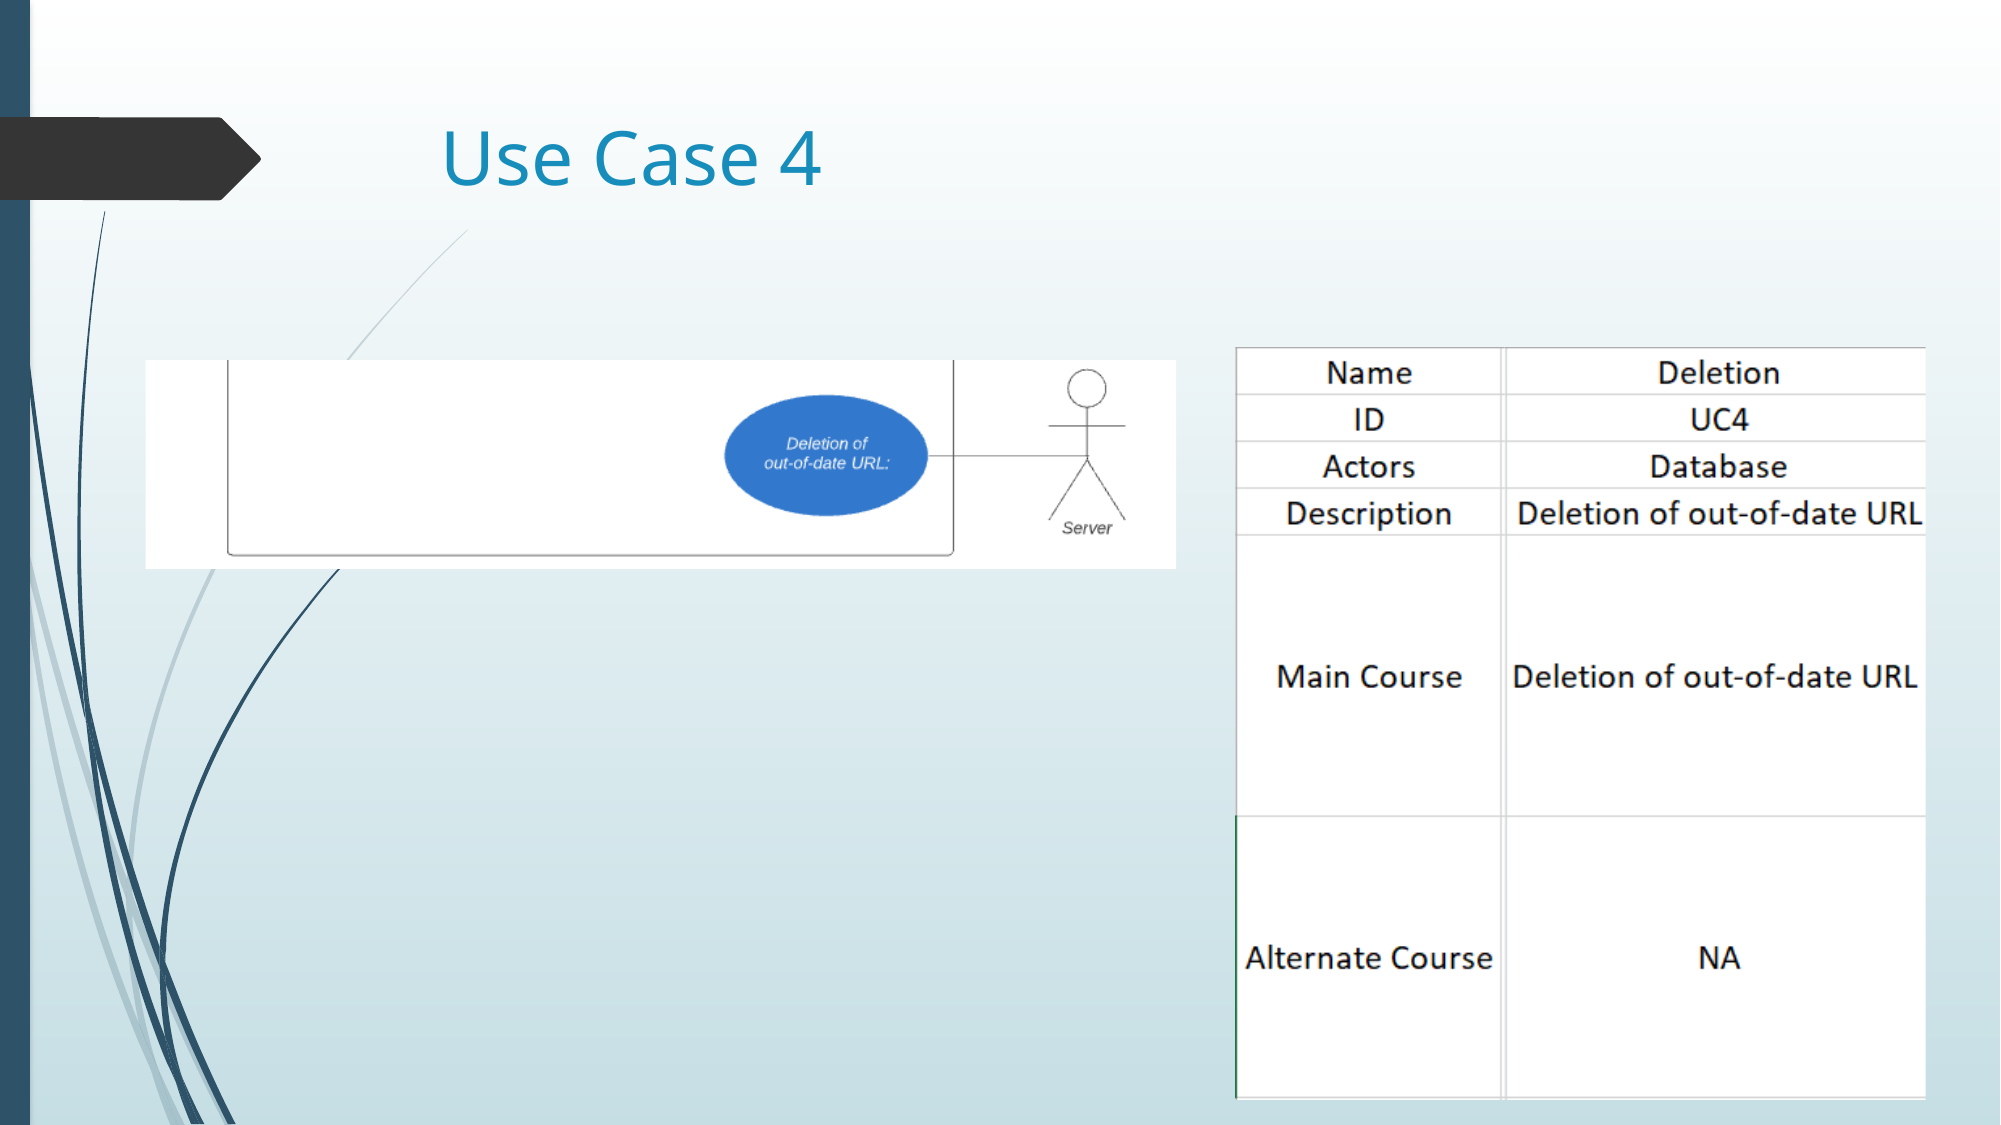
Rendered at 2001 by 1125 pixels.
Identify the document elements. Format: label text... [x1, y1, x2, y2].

picture [145, 359, 1177, 569]
picture [1234, 347, 1926, 1100]
title Use Case 4 [425, 102, 1888, 313]
